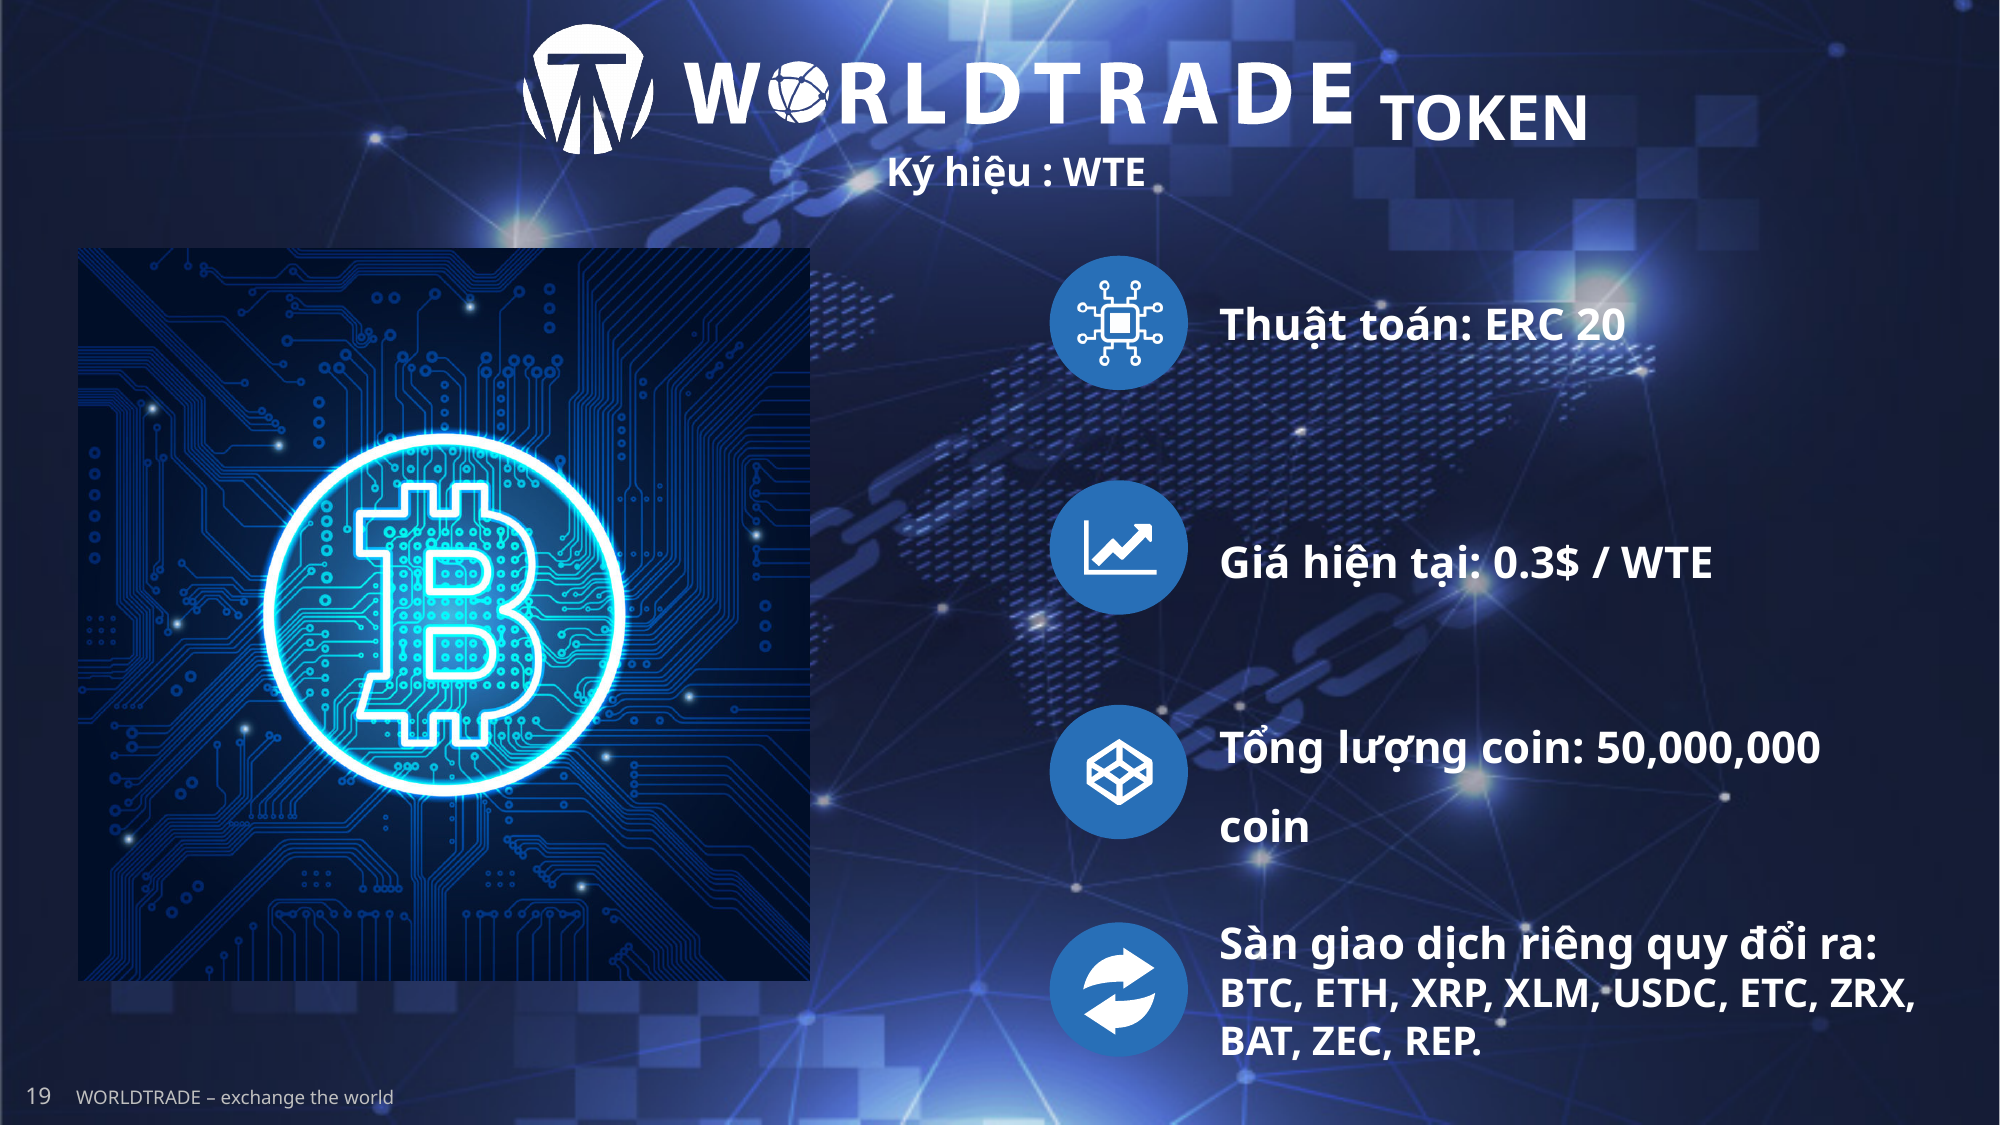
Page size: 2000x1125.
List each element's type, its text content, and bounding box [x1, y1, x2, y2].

text_box Thuật toán: ERC 20 [1199, 260, 1914, 360]
text_box [1047, 920, 1191, 1059]
text_box [1086, 738, 1153, 805]
list Ký hiệu : WTE [101, 151, 1932, 190]
text_box [1084, 992, 1156, 1035]
text_box Tổng lượng coin: 50,000,000 coin [1199, 683, 1914, 861]
text_box [1047, 702, 1191, 842]
text_box [1047, 253, 1191, 393]
text_box [1047, 478, 1191, 617]
text_box Giá hiện tại: 0.3$ / WTE [1199, 498, 1914, 597]
picture [0, 0, 2000, 1125]
text_box [1084, 520, 1157, 575]
text_box [1083, 947, 1155, 990]
text_box TOKEN [1364, 71, 1650, 161]
text_box Sàn giao dịch riêng quy đổi ra: BTC, ETH, XRP, XLM, USDC, ETC, ZRX, BAT, ZEC, REP. [1199, 905, 1983, 1074]
